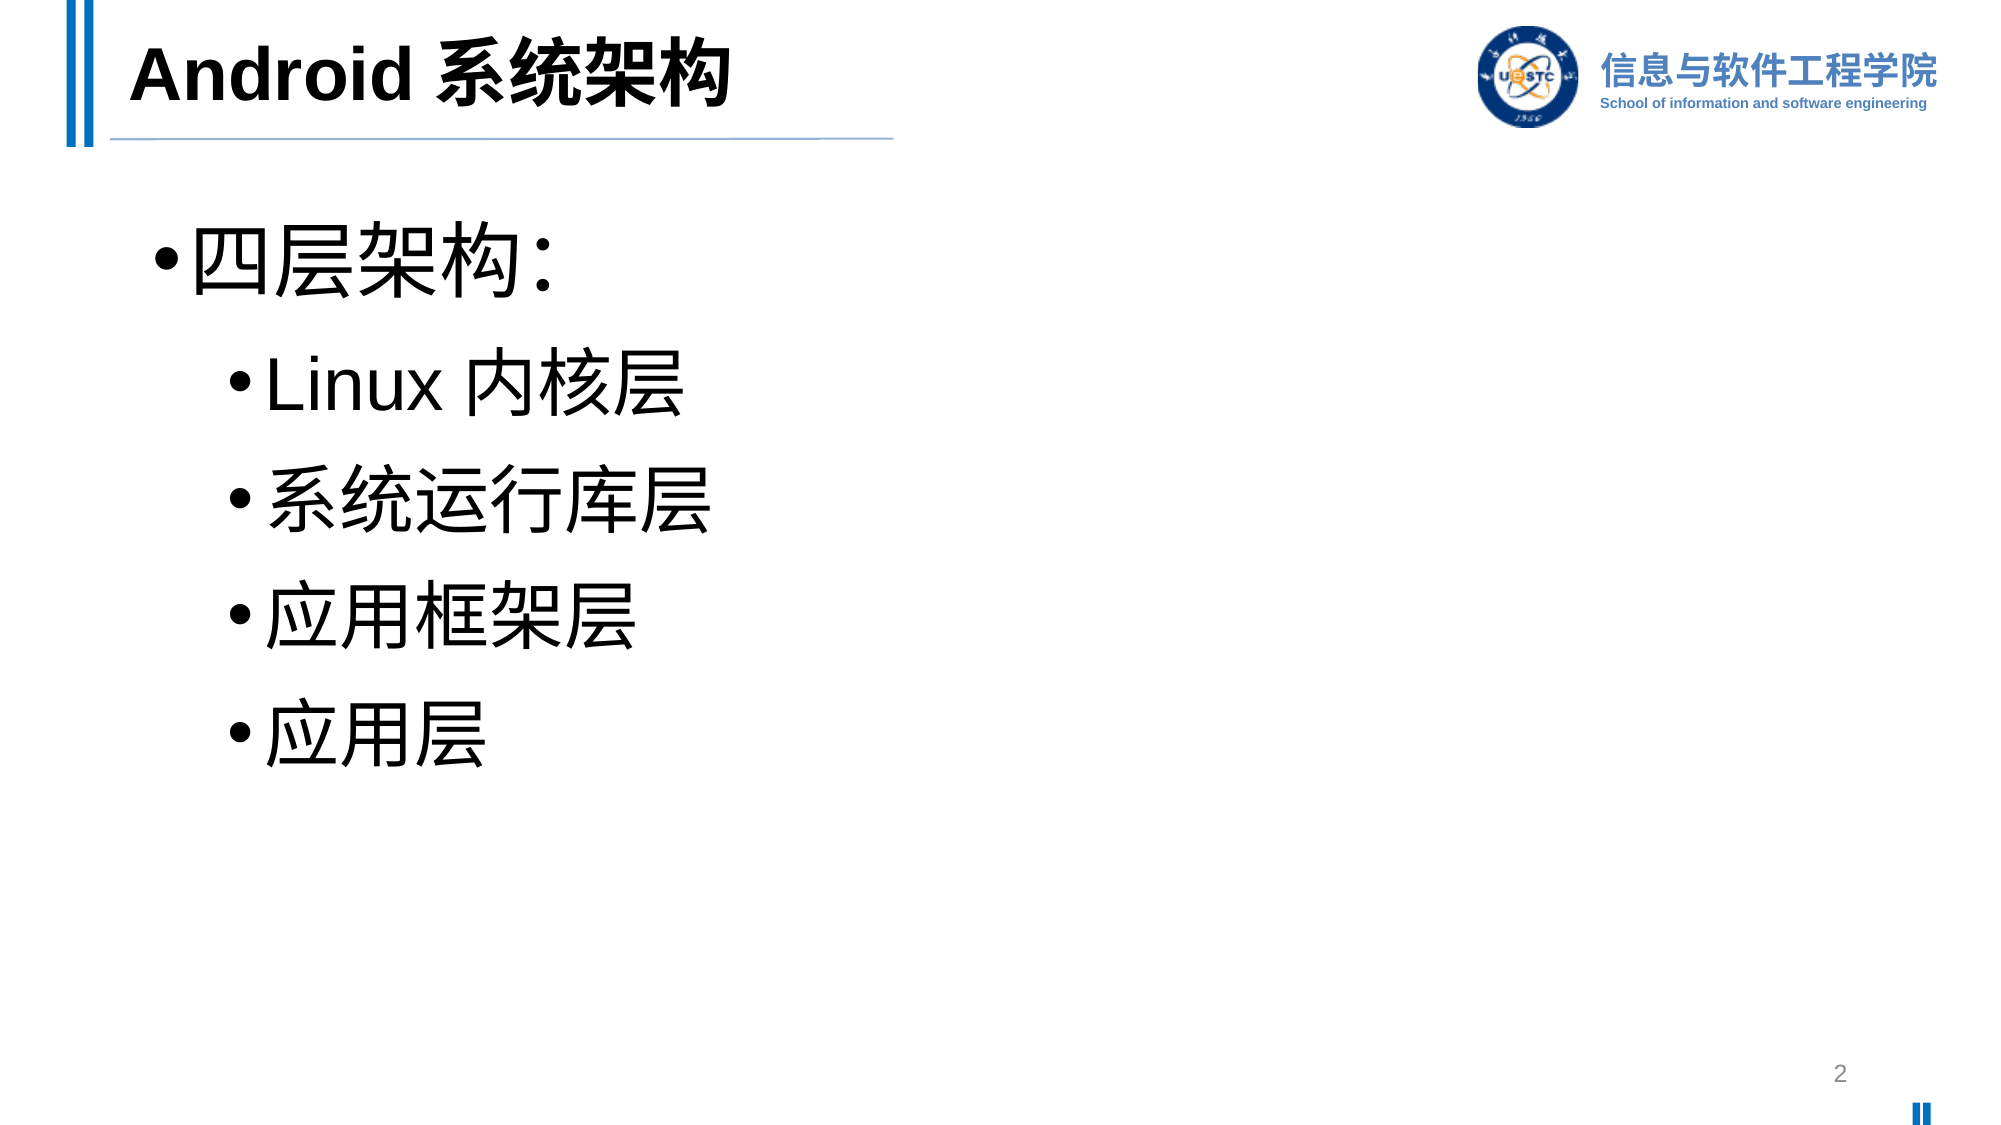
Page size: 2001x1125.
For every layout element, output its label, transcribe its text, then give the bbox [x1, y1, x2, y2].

title Android系统架构 [113, 10, 1839, 143]
list 四层架构： Linux内核层 系统运行库层 应用框架层 应用层 [137, 170, 1863, 1014]
slide_number 2 [1412, 1042, 1863, 1103]
